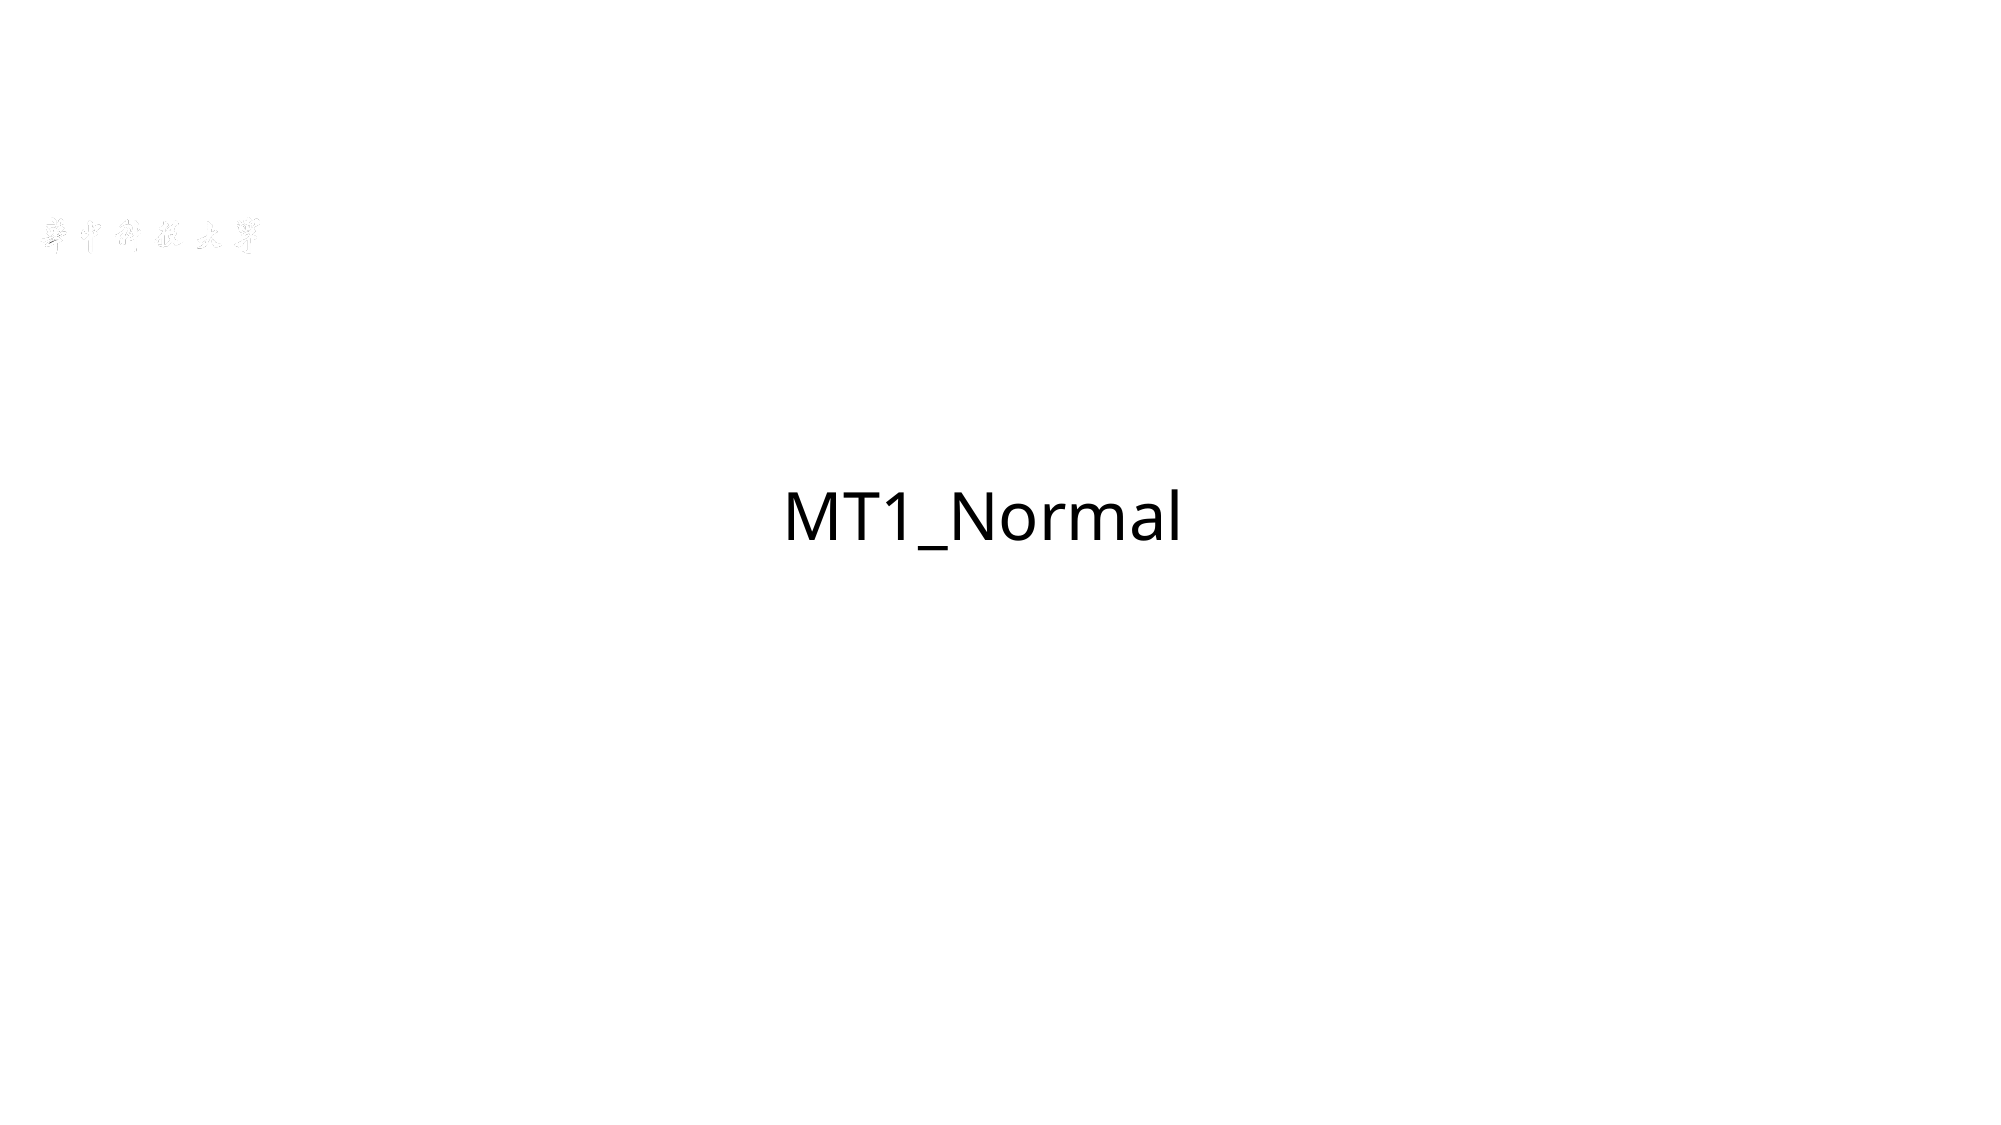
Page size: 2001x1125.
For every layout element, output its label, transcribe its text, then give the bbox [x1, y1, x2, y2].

text_box MT1_Normal [767, 426, 1355, 562]
picture [40, 217, 260, 254]
